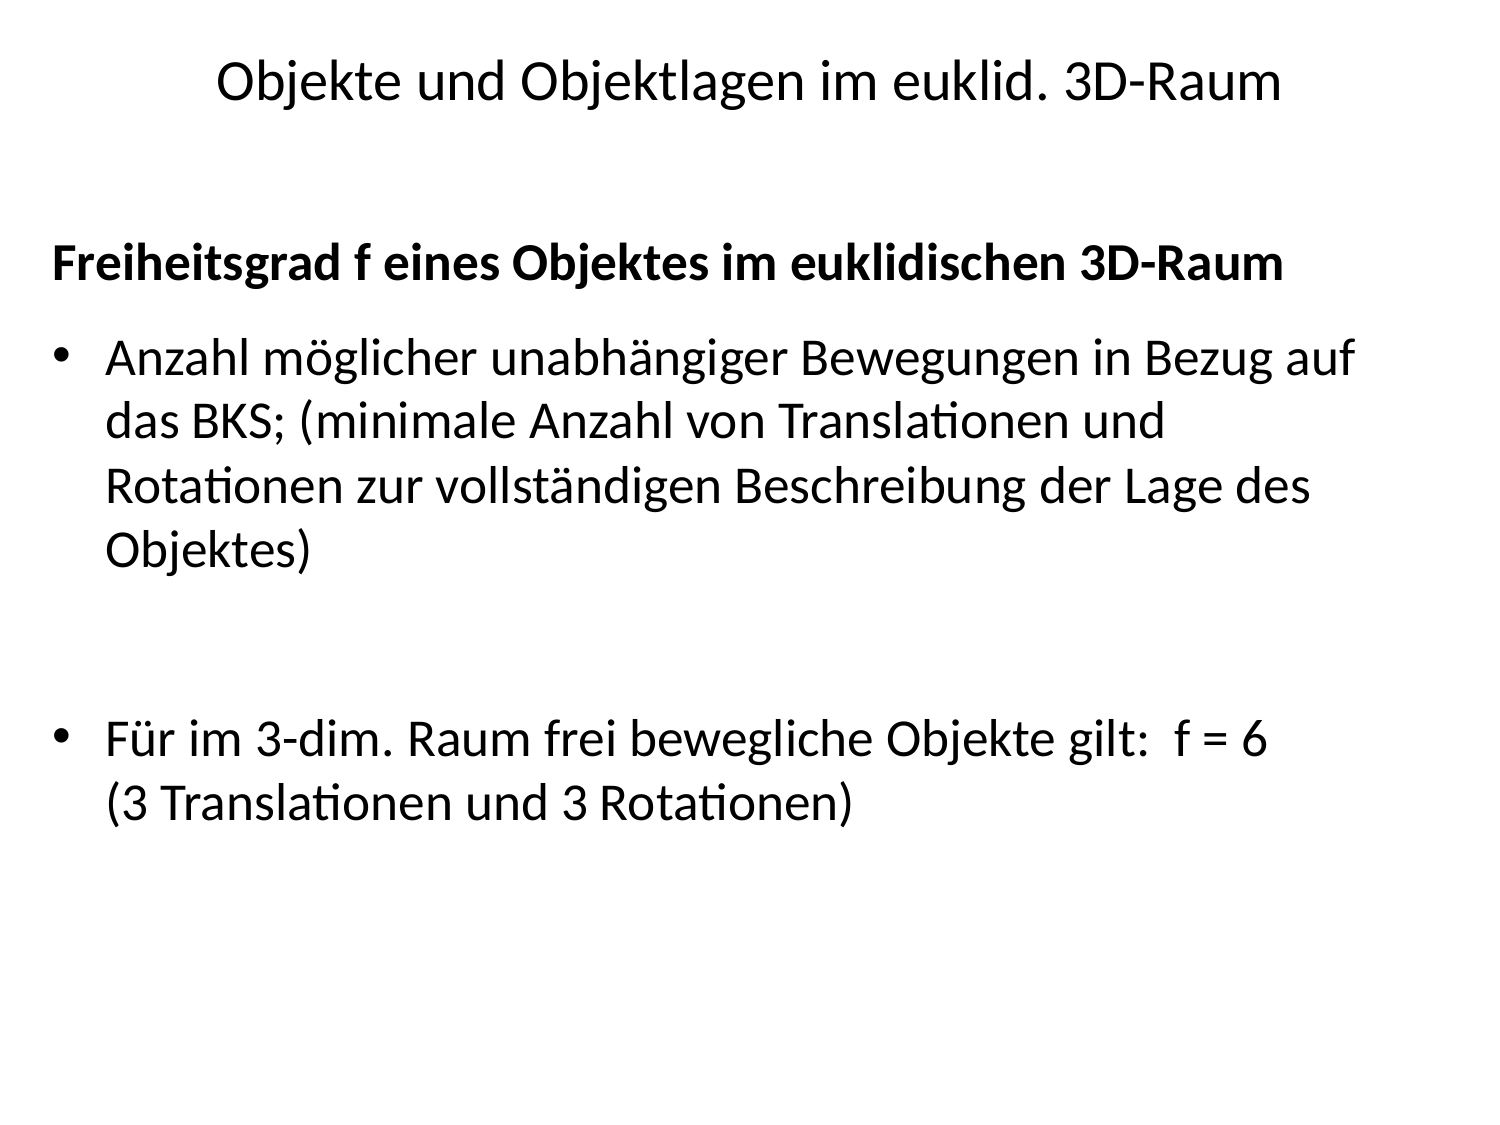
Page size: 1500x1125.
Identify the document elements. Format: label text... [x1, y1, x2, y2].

list Freiheitsgrad f eines Objektes im euklidischen 3D-Raum Anzahl möglicher unabhängiger Bewegungen in Bezug auf das BKS; (minimale Anzahl von Translationen und Rotationen zur vollständigen Beschreibung der Lage des Objektes) Für im 3-dim. Raum frei bewegliche Objekte gilt: f = 6 (3 Translationen und 3 Rotationen) [37, 219, 1463, 846]
title Objekte und Objektlagen im euklid. 3D-Raum [75, 0, 1425, 172]
